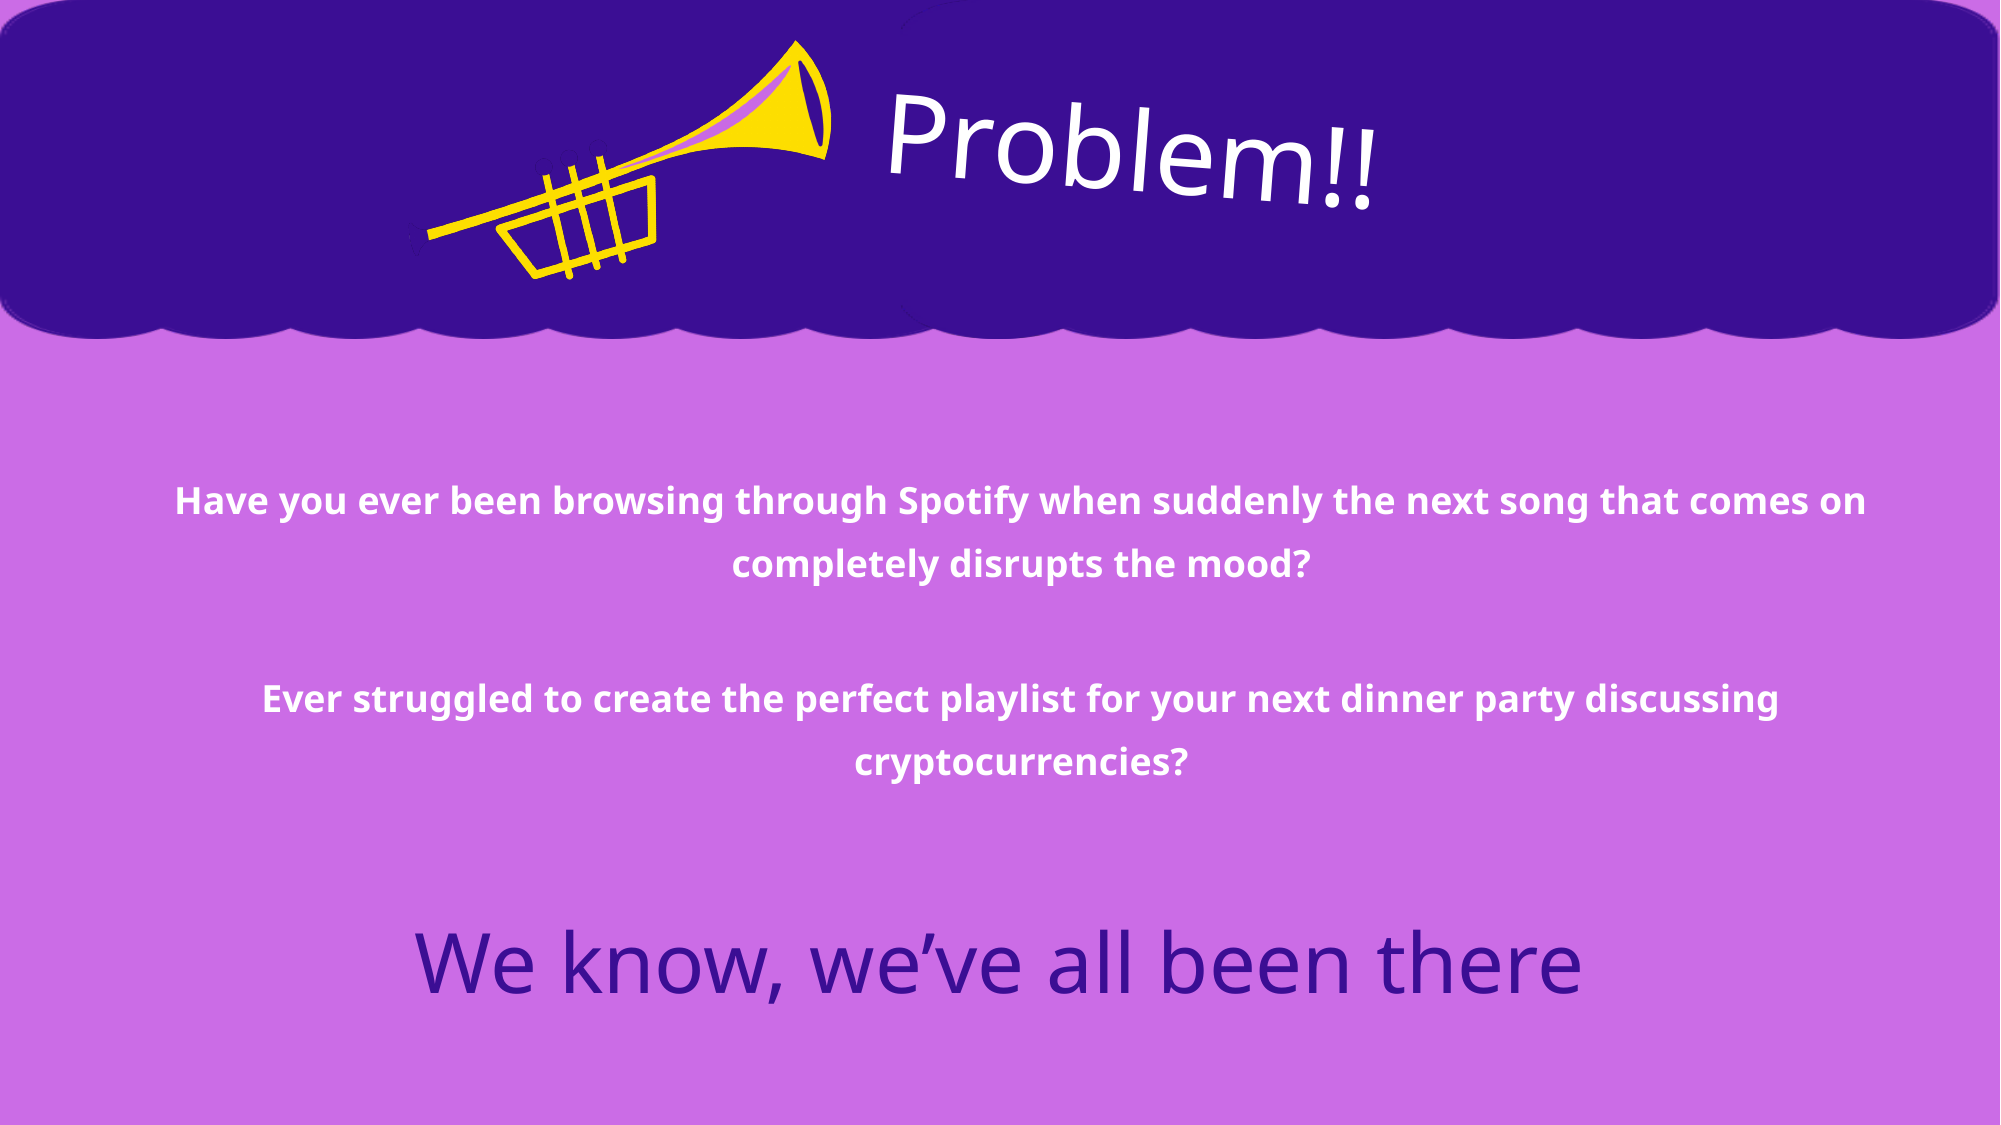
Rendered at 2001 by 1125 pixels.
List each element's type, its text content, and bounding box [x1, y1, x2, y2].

text_box We know, we’ve all been there [188, 890, 1812, 1010]
text_box Ever struggled to create the perfect playlist for your next dinner party discussing cryptocurrencies? [112, 656, 1931, 783]
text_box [0, 0, 2000, 339]
picture [401, 68, 837, 270]
text_box Have you ever been browsing through Spotify when suddenly the next song that comes on completely disrupts the mood? [112, 458, 1931, 585]
